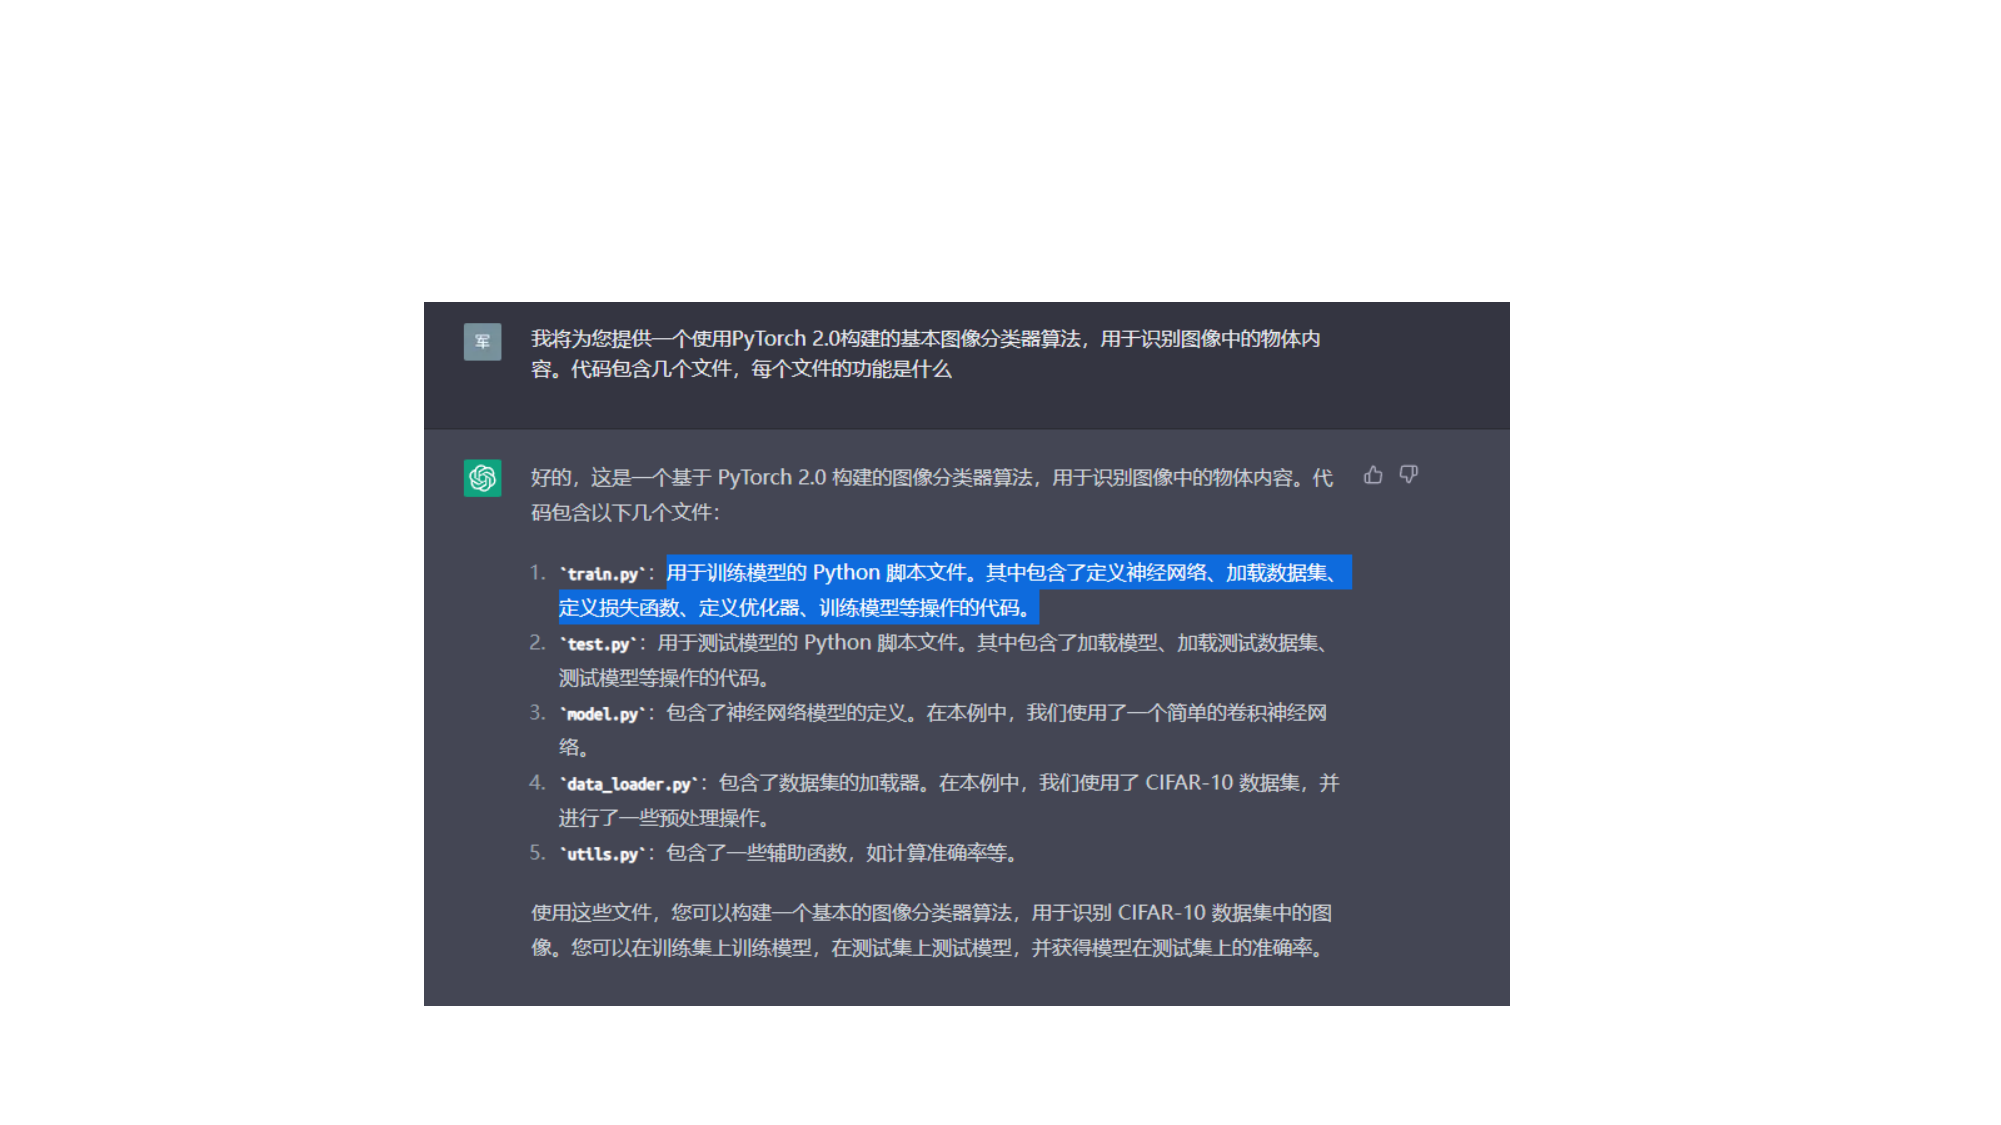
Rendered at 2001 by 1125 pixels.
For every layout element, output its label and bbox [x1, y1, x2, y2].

picture [424, 302, 1510, 1006]
